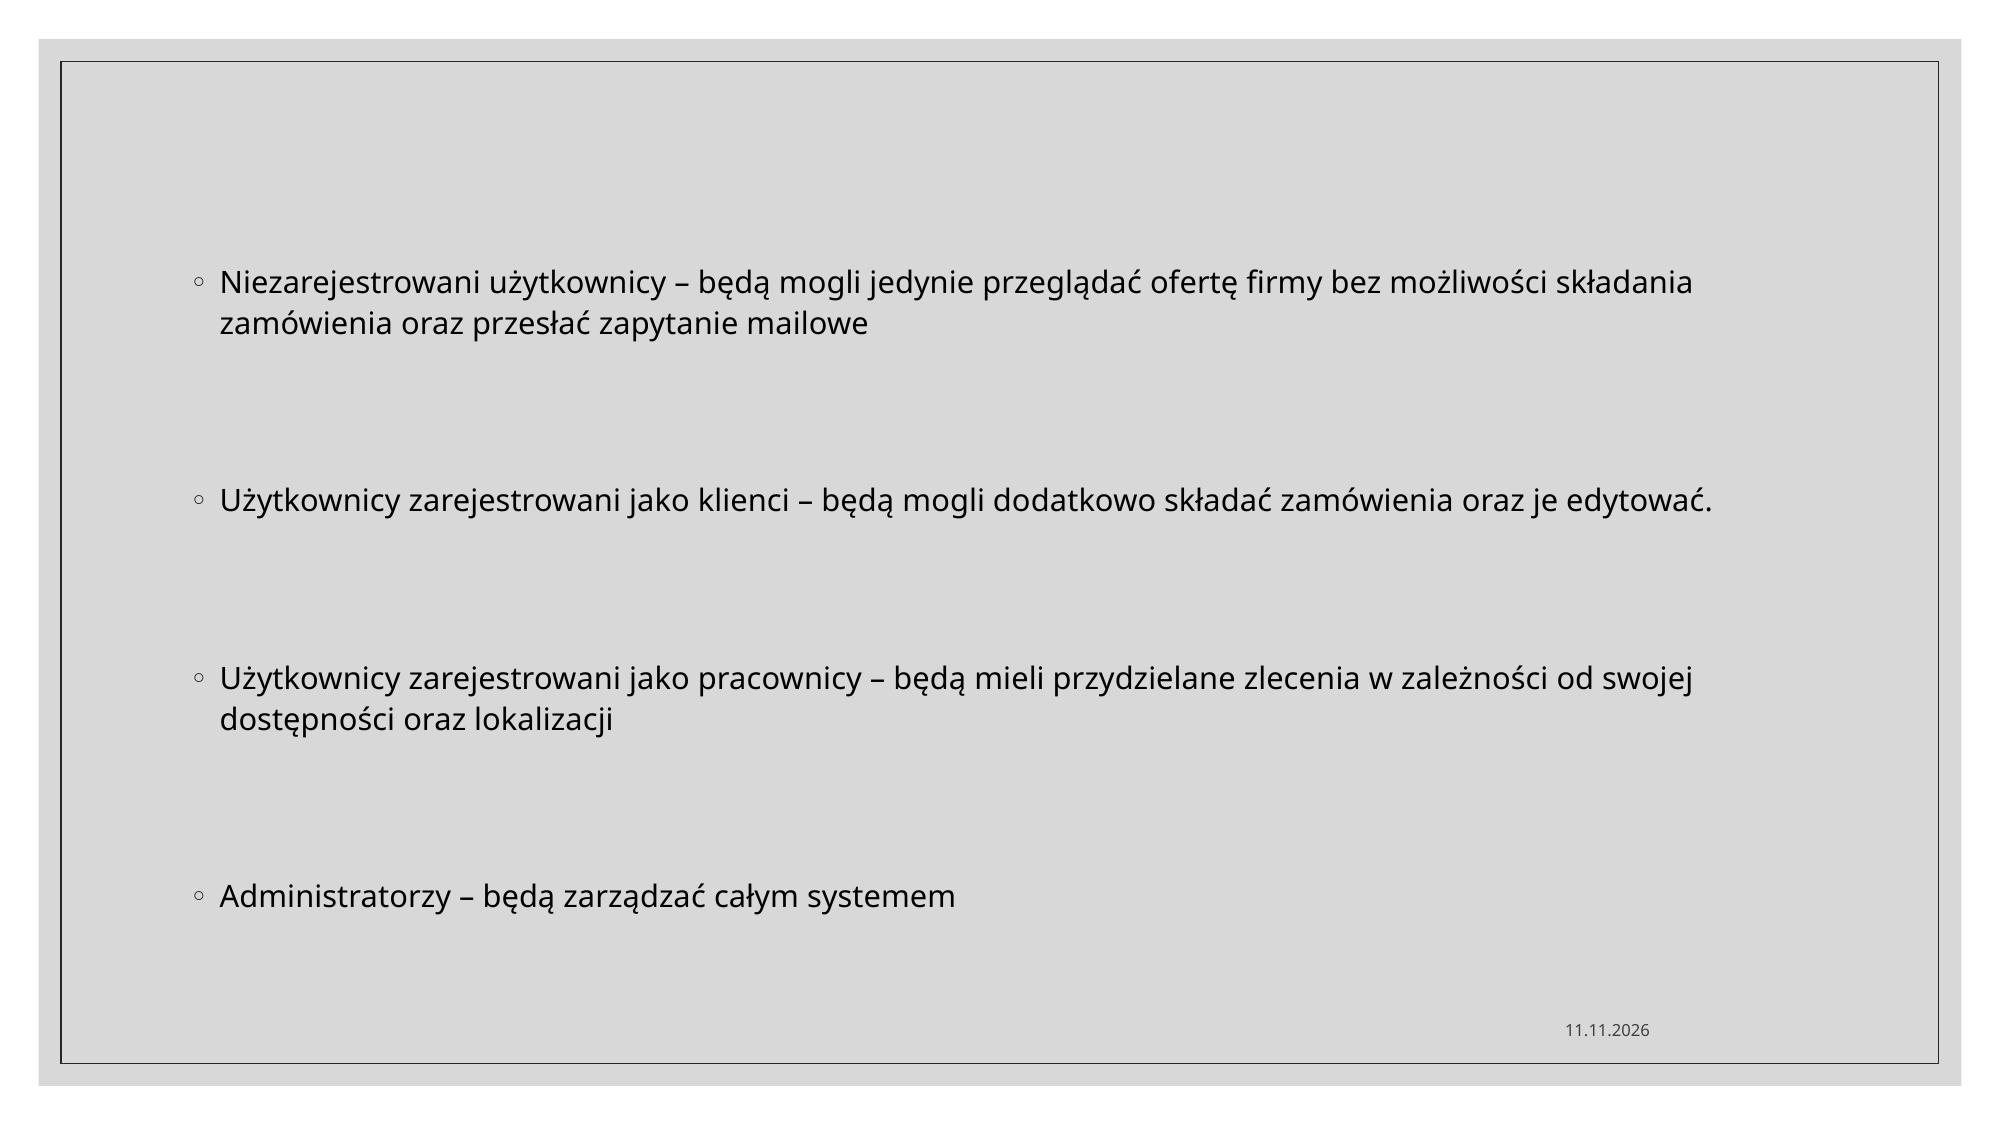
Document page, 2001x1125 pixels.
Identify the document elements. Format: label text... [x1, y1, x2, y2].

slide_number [1190, 990, 1665, 1050]
list Niezarejestrowani użytkownicy – będą mogli jedynie przeglądać ofertę firmy bez możliwości składania zamówienia oraz przesłać zapytanie mailowe Użytkownicy zarejestrowani jako klienci – będą mogli dodatkowo składać zamówienia oraz je edytować. Użytkownicy zarejestrowani jako pracownicy – będą mieli przydzielane zlecenia w zależności od swojej dostępności oraz lokalizacji Administratorzy – będą zarządzać całym systemem [174, 195, 1825, 929]
